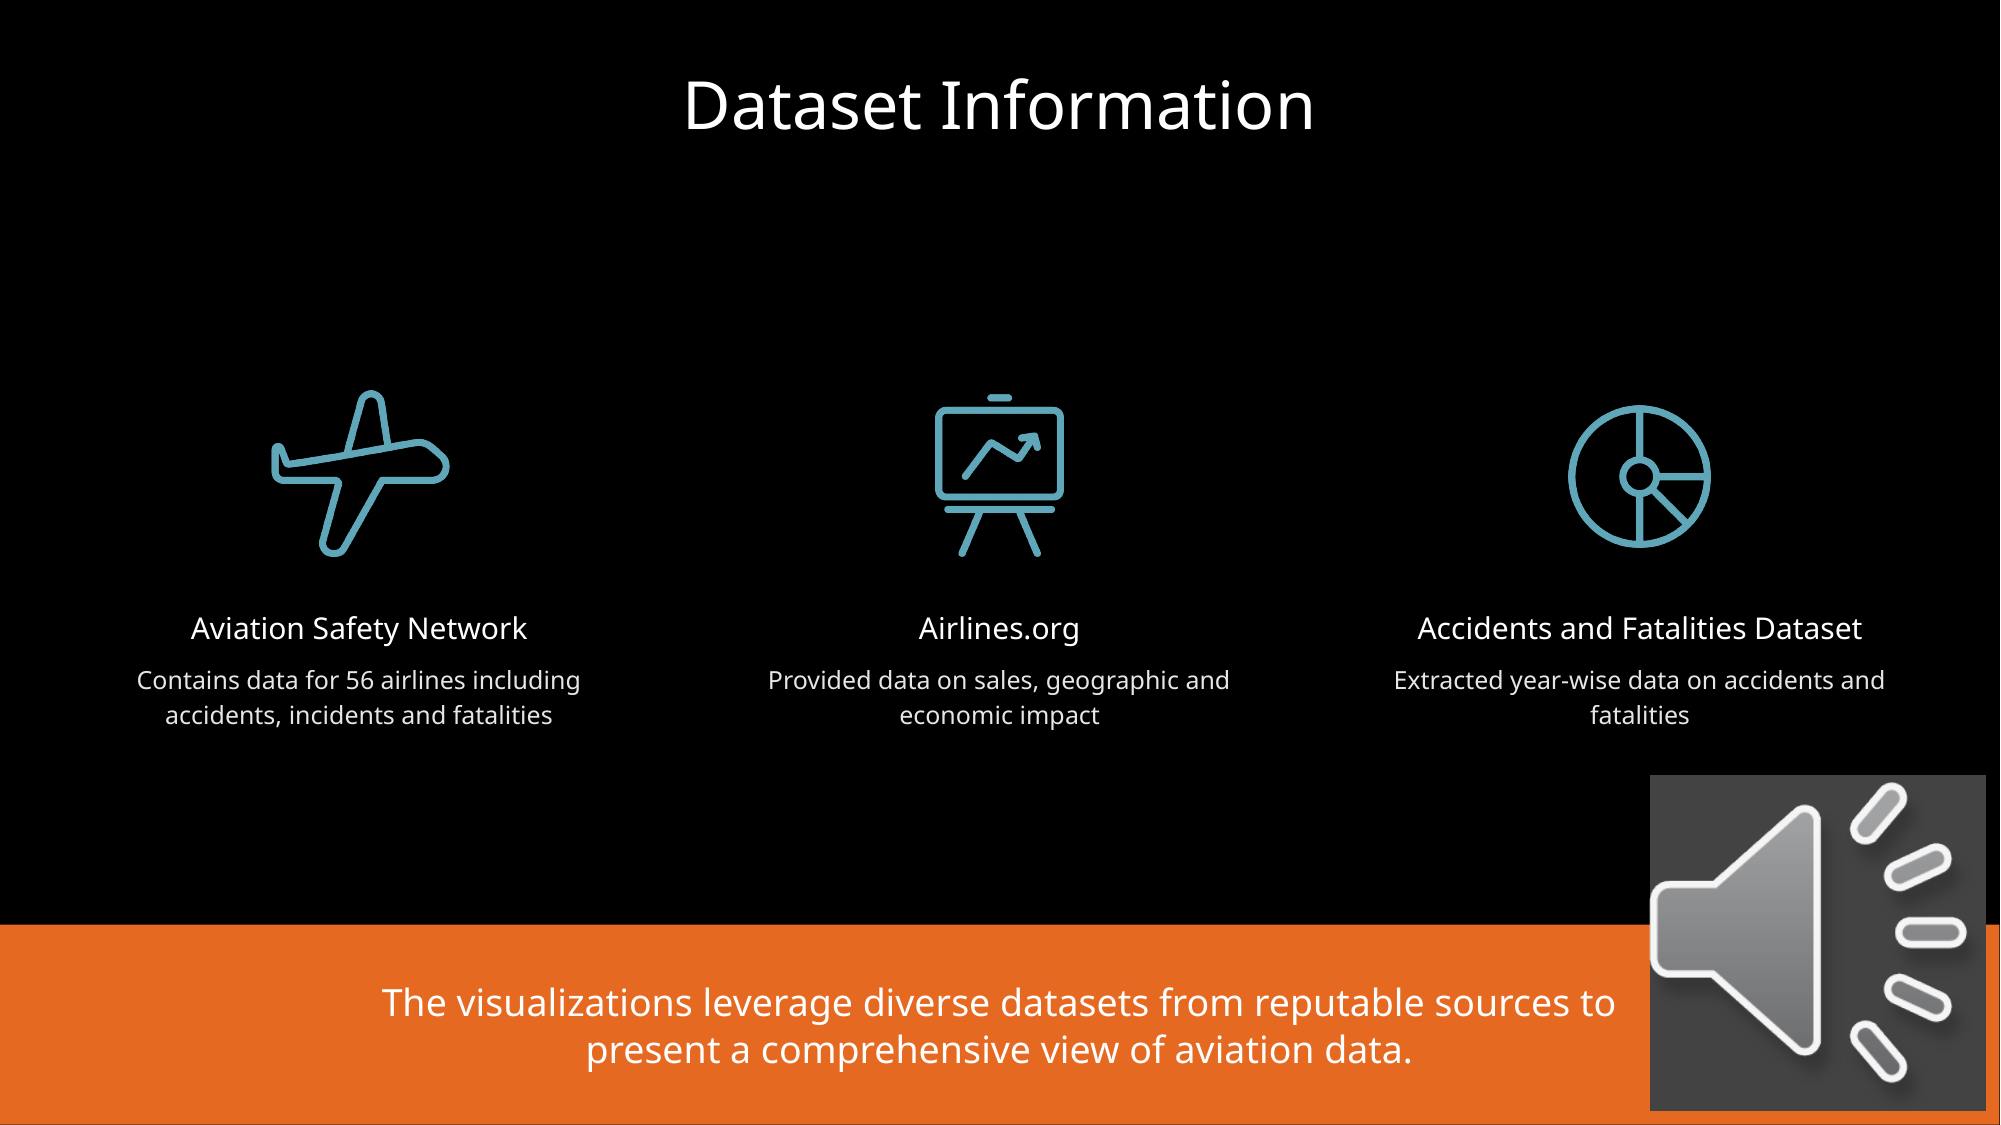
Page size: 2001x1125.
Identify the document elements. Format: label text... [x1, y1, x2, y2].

text_box Airlines.org [728, 607, 1272, 646]
text_box Aviation Safety Network [99, 607, 619, 646]
text_box Extracted year-wise data on accidents and fatalities [1348, 659, 1932, 730]
text_box Contains data for 56 airlines including accidents, incidents and fatalities [99, 659, 619, 730]
picture [271, 390, 450, 557]
text_box Accidents and Fatalities Dataset [1348, 607, 1932, 646]
picture [1568, 405, 1712, 548]
picture [1648, 773, 1987, 1112]
text_box Provided data on sales, geographic and economic impact [728, 659, 1272, 730]
picture [935, 394, 1064, 558]
text_box Dataset Information [0, 59, 2000, 144]
text_box [0, 924, 2000, 1125]
text_box The visualizations leverage diverse datasets from reputable sources to present a comprehensive view of aviation data. [379, 976, 1620, 1072]
